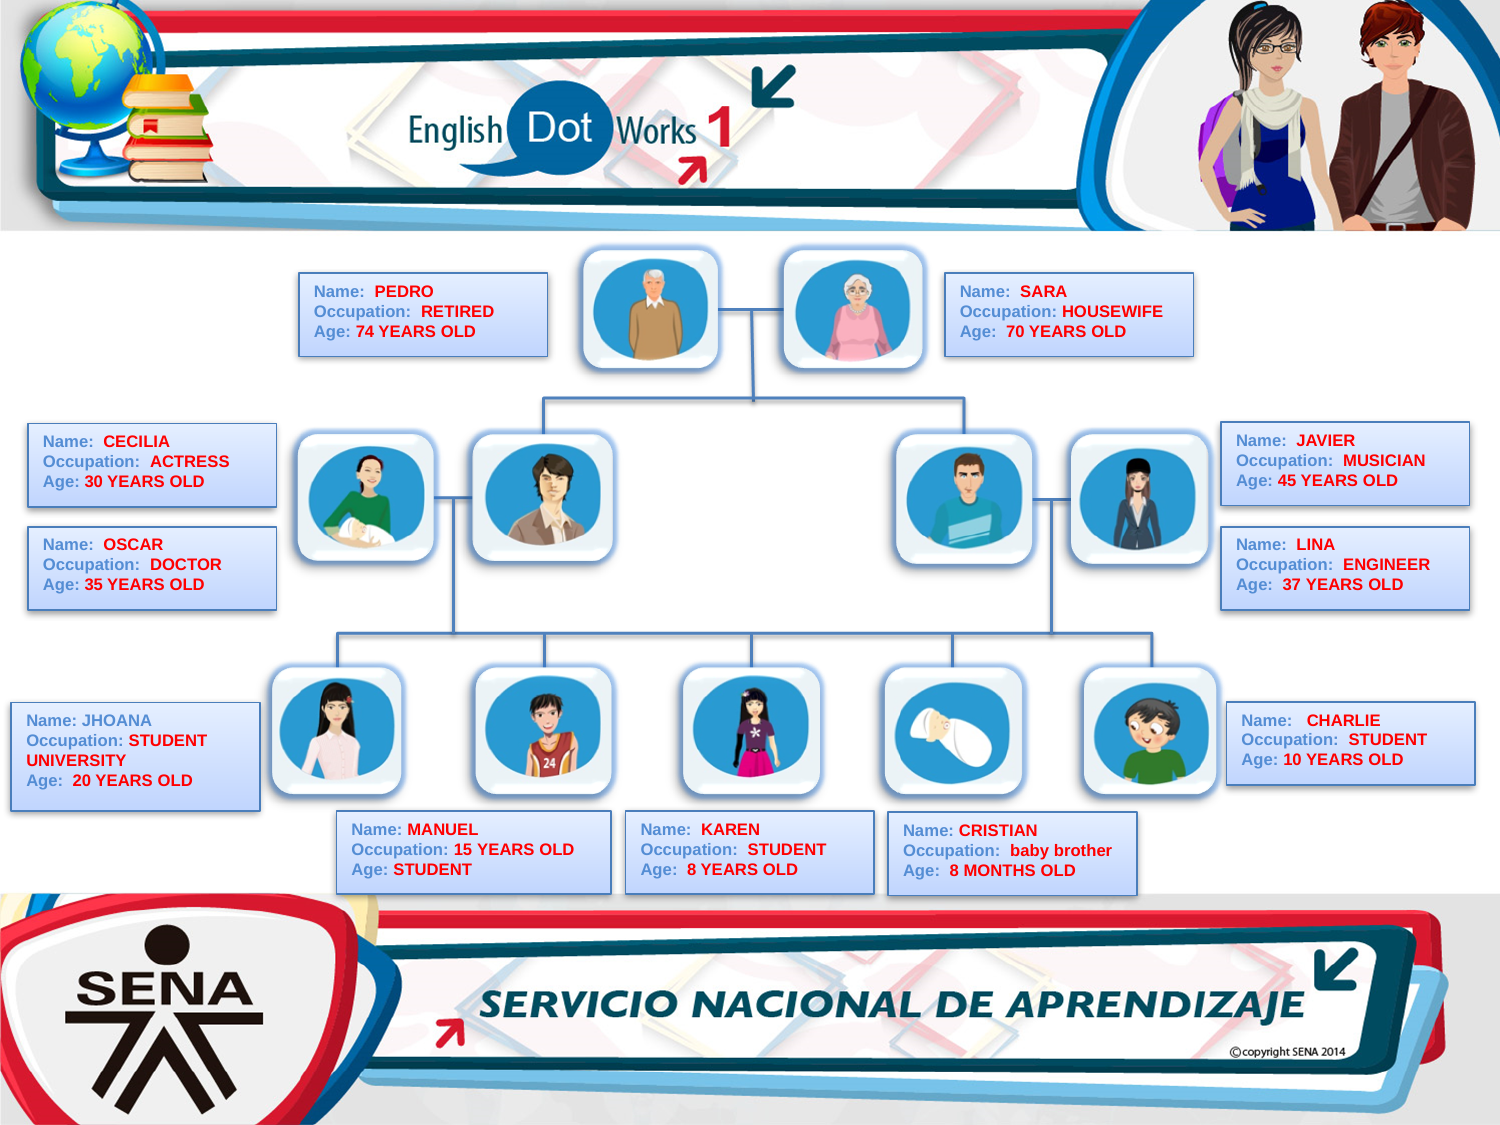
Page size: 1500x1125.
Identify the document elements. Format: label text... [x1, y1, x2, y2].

text_box Name: CRISTIAN Occupation: baby brother Age: 8 MONTHS OLD [887, 811, 1138, 896]
text_box Name: JHOANA Occupation: STUDENT UNIVERSITY Age: 20 YEARS OLD [10, 702, 261, 812]
text_box Name: SARA Occupation: HOUSEWIFE Age: 70 YEARS OLD [944, 272, 1194, 357]
picture [0, 0, 1500, 1125]
text_box Name: PEDRO Occupation: RETIRED Age: 74 YEARS OLD [298, 272, 548, 357]
picture [1112, 52, 1117, 60]
text_box Name: CECILIA Occupation: ACTRESS Age: 30 YEARS OLD [27, 423, 277, 508]
picture [1120, 38, 1125, 48]
text_box Name: MANUEL Occupation: 15 YEARS OLD Age: STUDENT [336, 810, 612, 895]
text_box Name: JAVIER Occupation: MUSICIAN Age: 45 YEARS OLD [1220, 421, 1470, 506]
text_box Name: OSCAR Occupation: DOCTOR Age: 35 YEARS OLD [27, 526, 277, 611]
text_box Name: CHARLIE Occupation: STUDENT Age: 10 YEARS OLD [1226, 701, 1476, 786]
text_box Name: KAREN Occupation: STUDENT Age: 8 YEARS OLD [625, 810, 875, 895]
text_box Name: LINA Occupation: ENGINEER Age: 37 YEARS OLD [1220, 526, 1470, 611]
